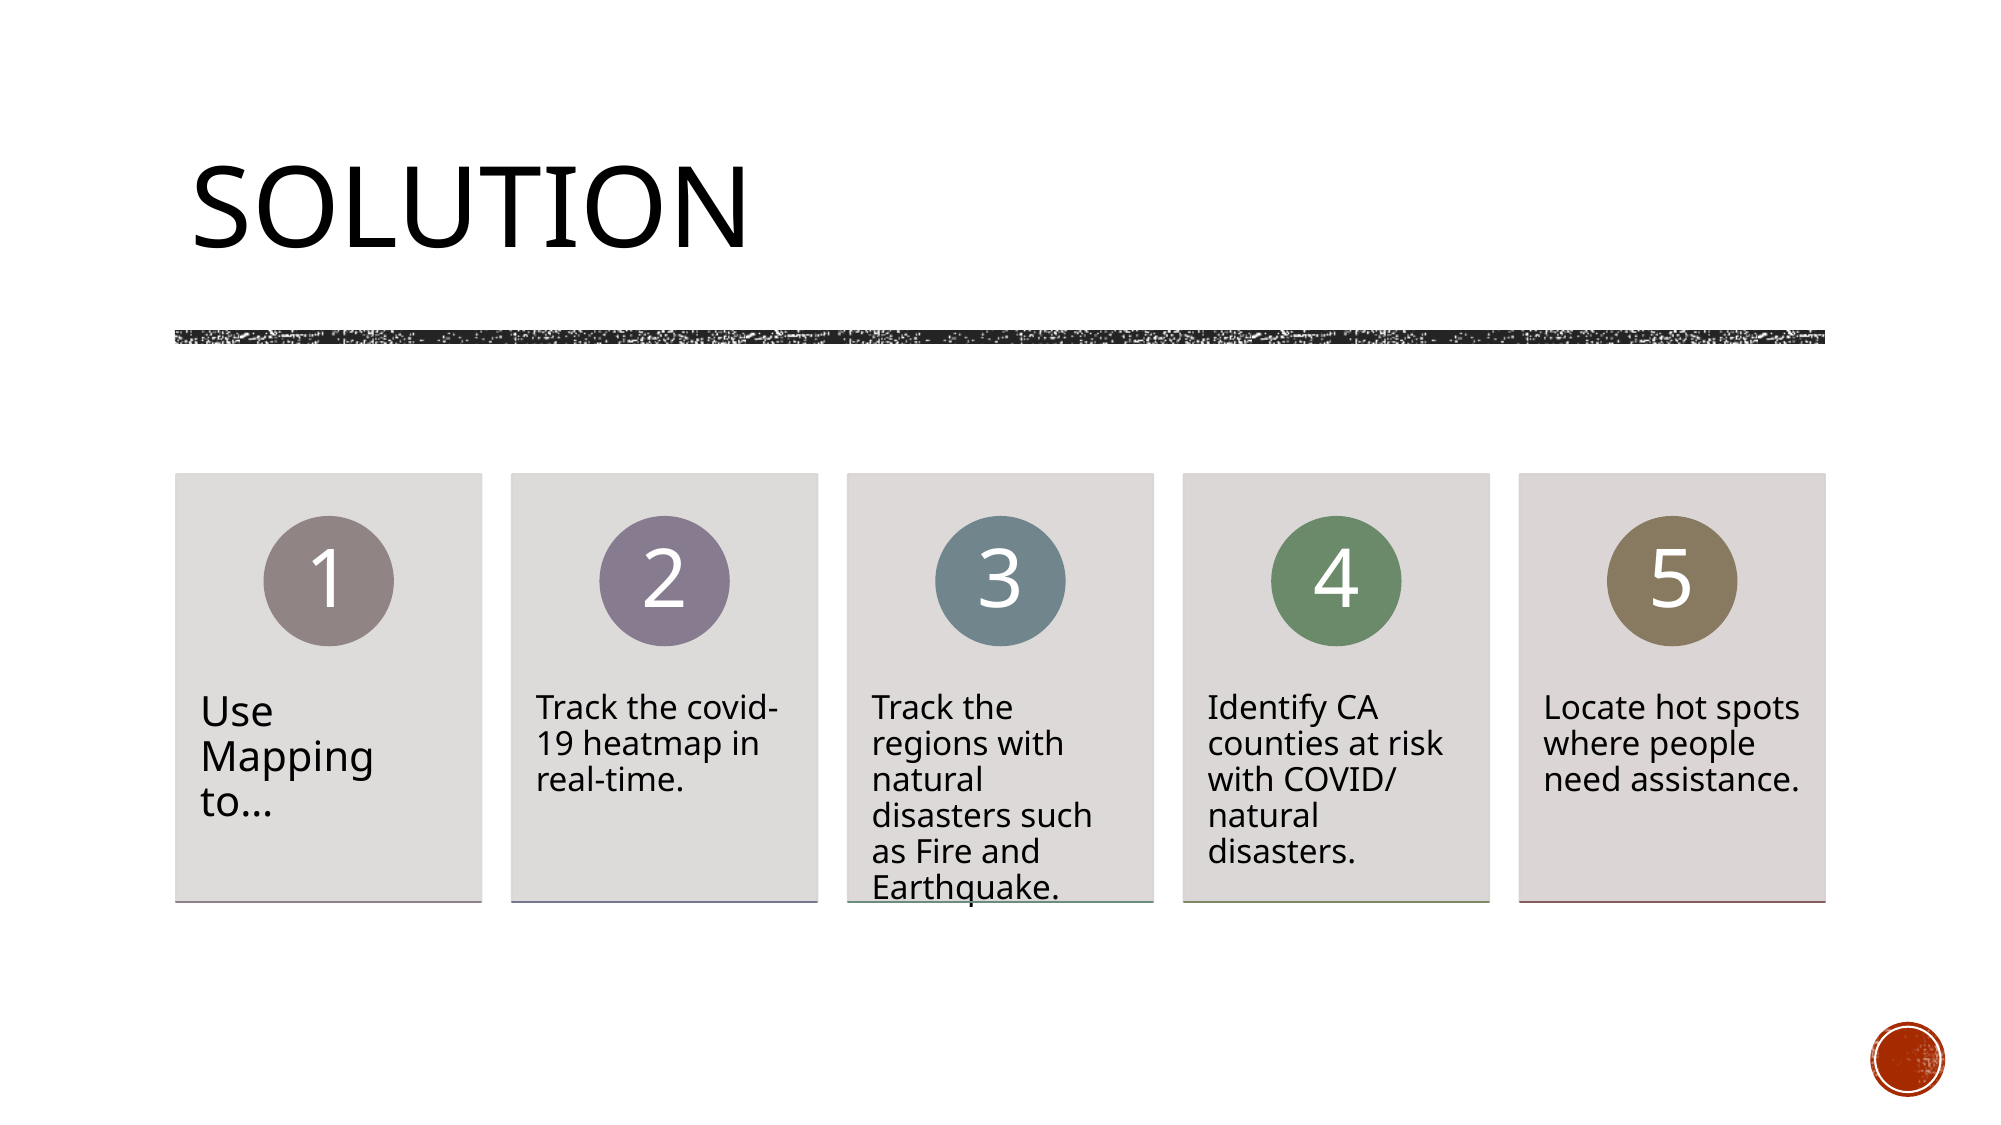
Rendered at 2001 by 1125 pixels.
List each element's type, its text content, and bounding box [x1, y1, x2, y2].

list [176, 392, 1824, 984]
text_box [174, 329, 1826, 344]
title Solution [175, 79, 1826, 329]
